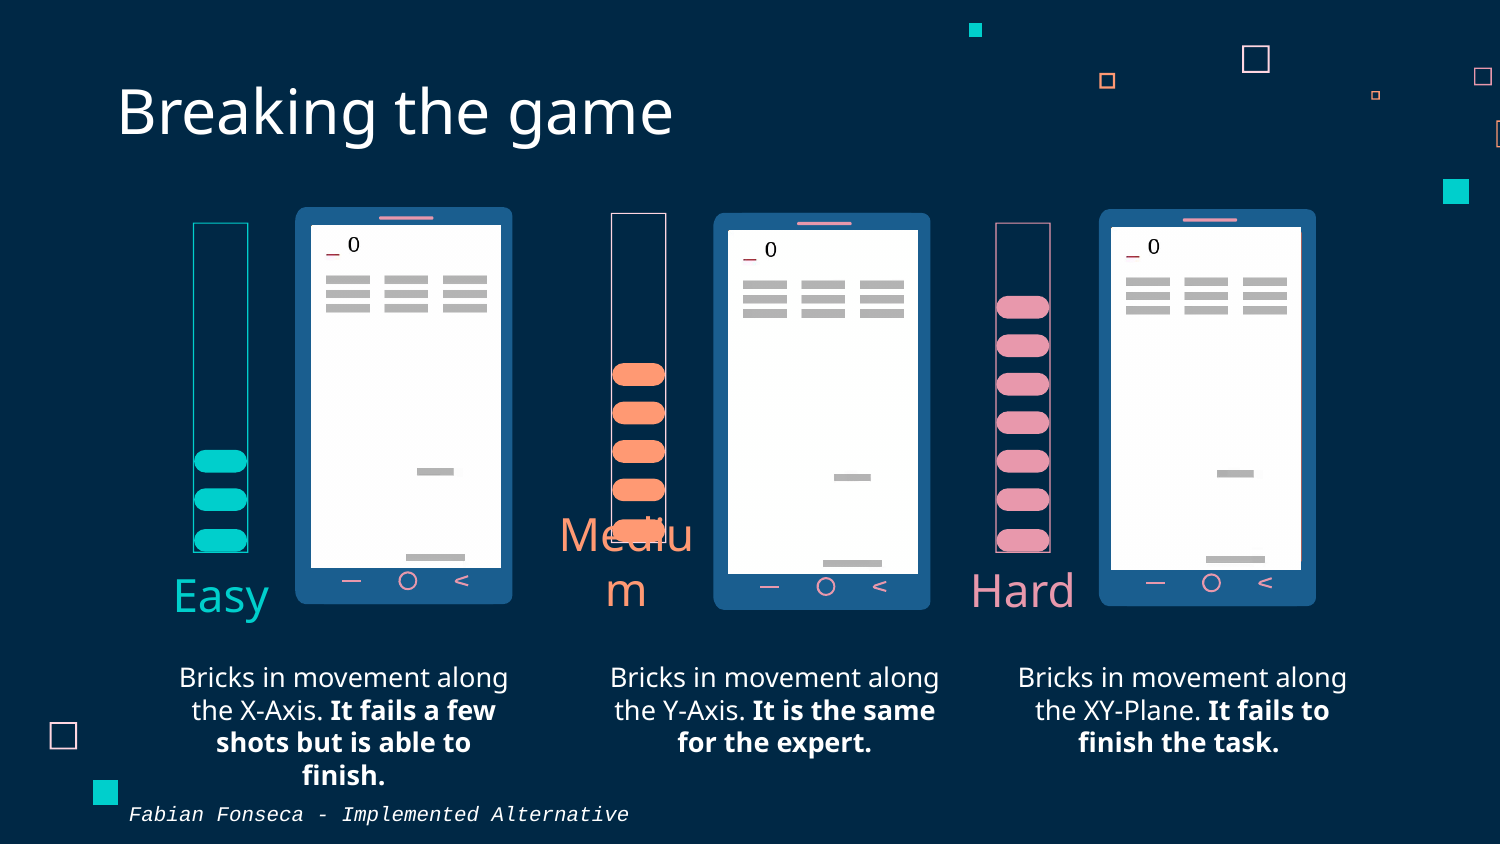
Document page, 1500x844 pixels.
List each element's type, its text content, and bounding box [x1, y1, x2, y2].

subtitle Easy [146, 572, 296, 637]
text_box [192, 222, 249, 554]
picture [728, 230, 919, 574]
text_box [713, 212, 931, 611]
title Breaking the game [101, 67, 878, 163]
subtitle Medium [531, 566, 721, 631]
subtitle Bricks in movement along the X-Axis. It fails a few shots but is able to finish. [157, 645, 530, 781]
subtitle Bricks in movement along the XY-Plane. It fails to finish the task. [996, 645, 1369, 781]
picture [310, 224, 501, 568]
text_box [994, 222, 1051, 554]
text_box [1098, 208, 1317, 607]
text_box Fabian Fonseca - Implemented Alternative [114, 786, 645, 823]
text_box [294, 206, 513, 605]
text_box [610, 212, 667, 544]
subtitle Bricks in movement along the Y-Axis. It is the same for the expert. [594, 645, 956, 781]
picture [1111, 226, 1306, 584]
subtitle Hard [948, 567, 1098, 632]
